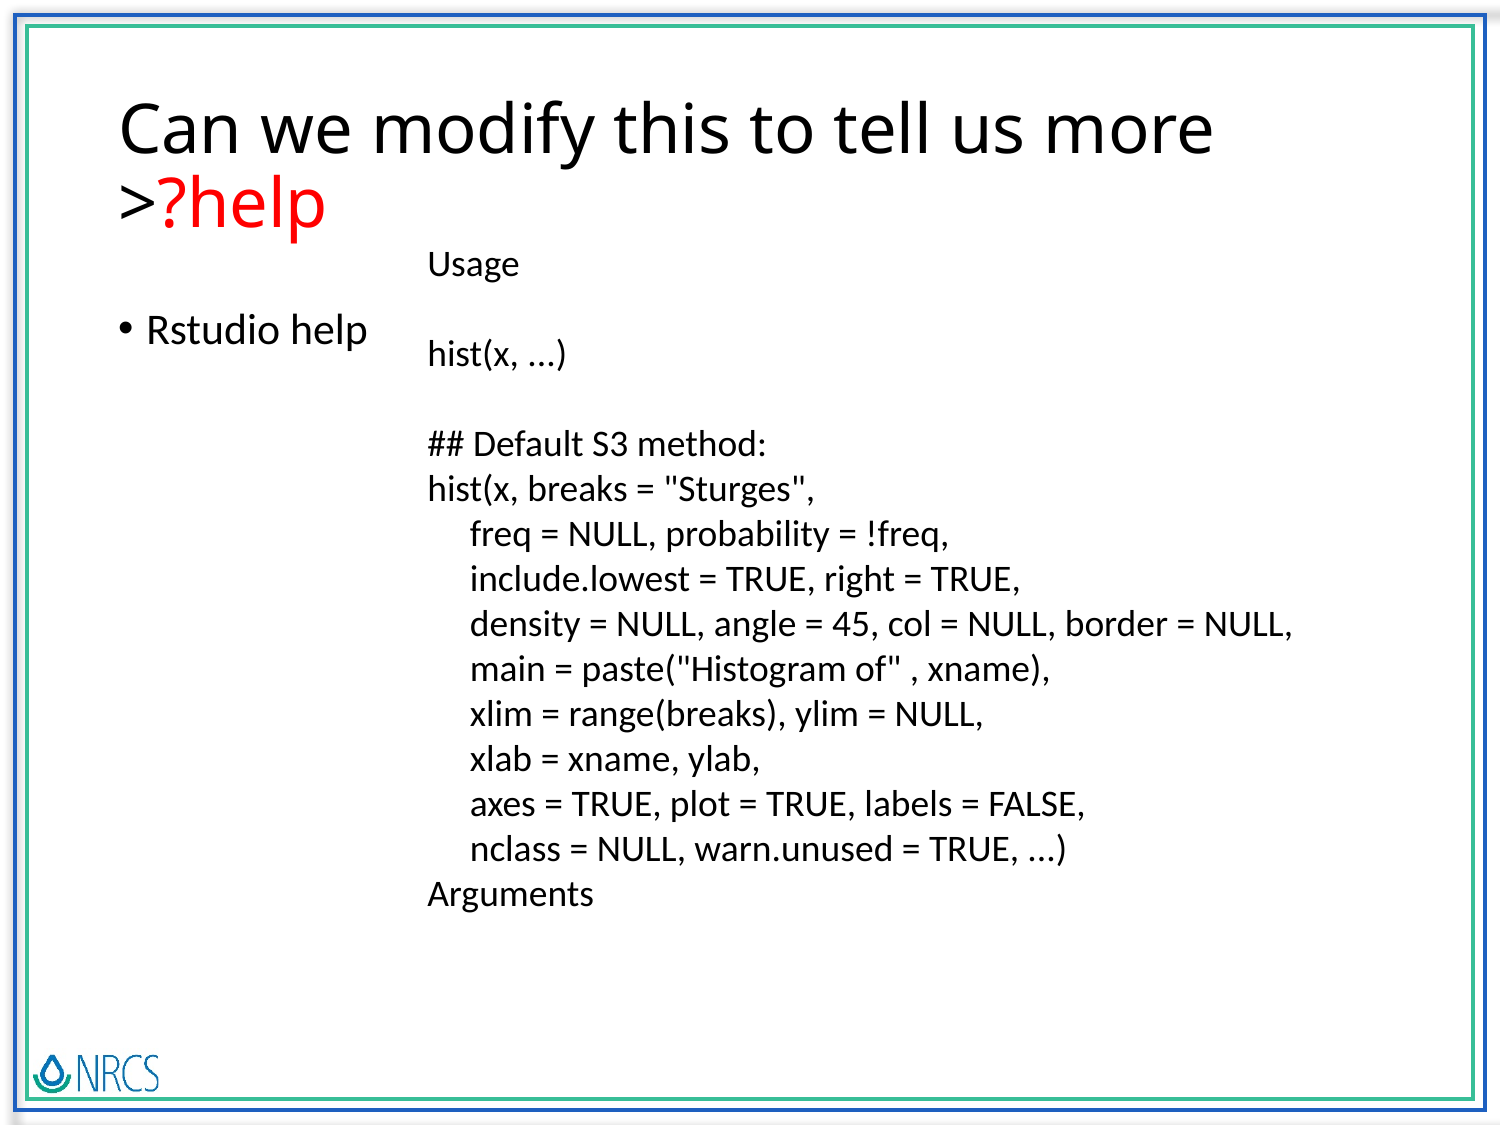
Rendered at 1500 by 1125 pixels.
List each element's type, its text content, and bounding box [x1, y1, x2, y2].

picture [33, 1048, 159, 1094]
list Rstudio help [103, 299, 1397, 1014]
title Can we modify this to tell us more >?help [103, 59, 1397, 278]
text_box Usage hist(x, ...) ## Default S3 method: hist(x, breaks = "Sturges", freq = NULL, probability = !freq, include.lowest = TRUE, right = TRUE, density = NULL, angle = 45, col = NULL, border = NULL, main = paste("Histogram of" , xname), xlim = range(breaks), ylim = NULL, xlab = xname, ylab, axes = TRUE, plot = TRUE, labels = FALSE, nclass = NULL, warn.unused = TRUE, ...) Arguments [412, 231, 1430, 922]
